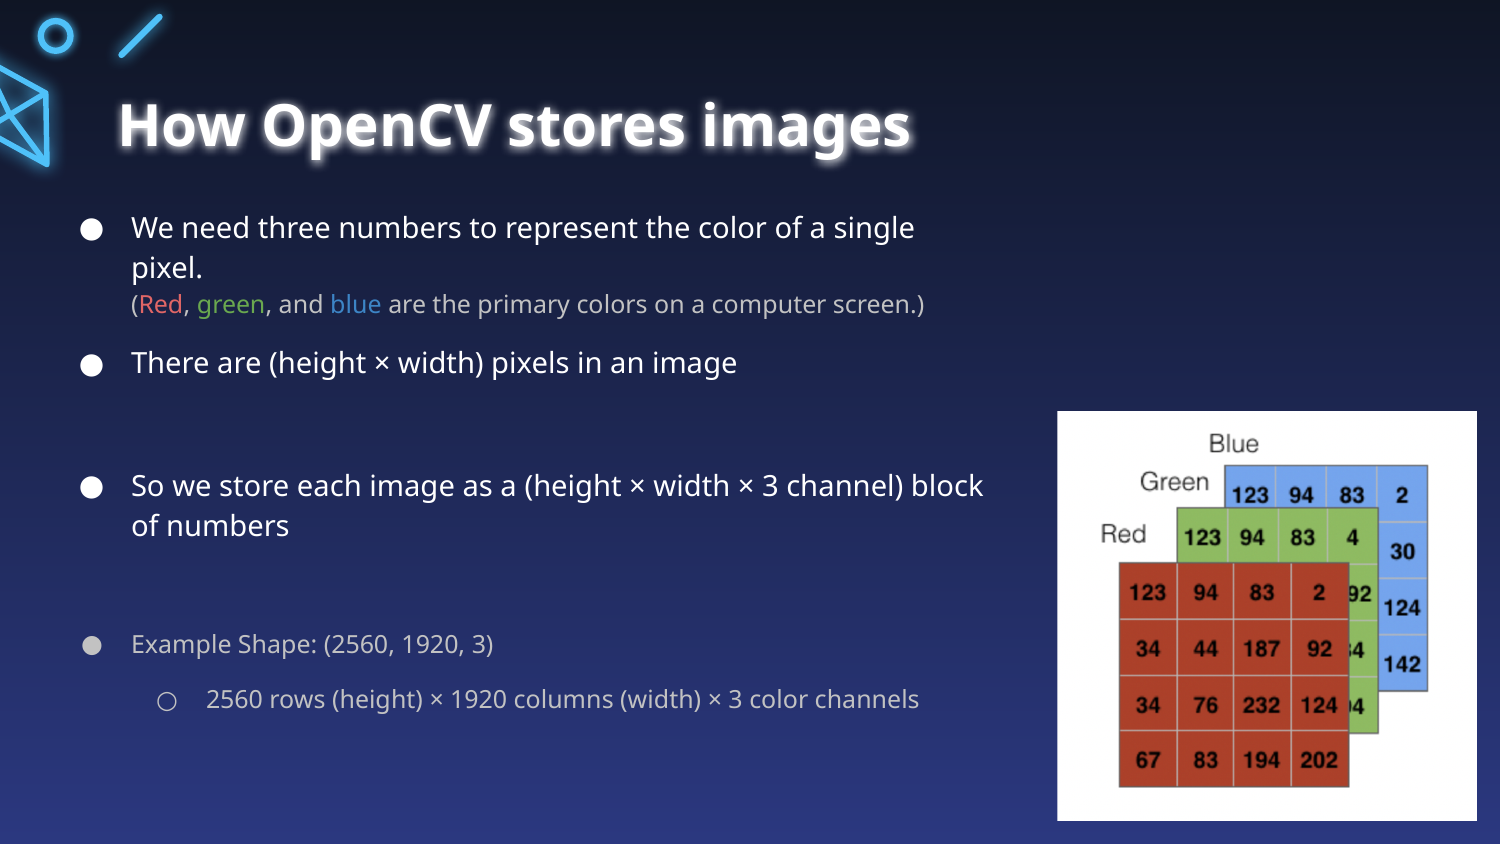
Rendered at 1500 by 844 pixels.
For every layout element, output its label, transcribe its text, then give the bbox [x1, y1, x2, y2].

picture [1056, 411, 1478, 821]
title How OpenCV stores images [116, 72, 1383, 167]
list We need three numbers to represent the color of a single pixel. (Red, green, and blue are the primary colors on a computer screen.) There are (height × width) pixels in an image So we store each image as a (height × width × 3 channel) block of numbers Example Shape: (2560, 1920, 3) 2560 rows (height) × 1920 columns (width) × 3 color channels [56, 189, 990, 750]
